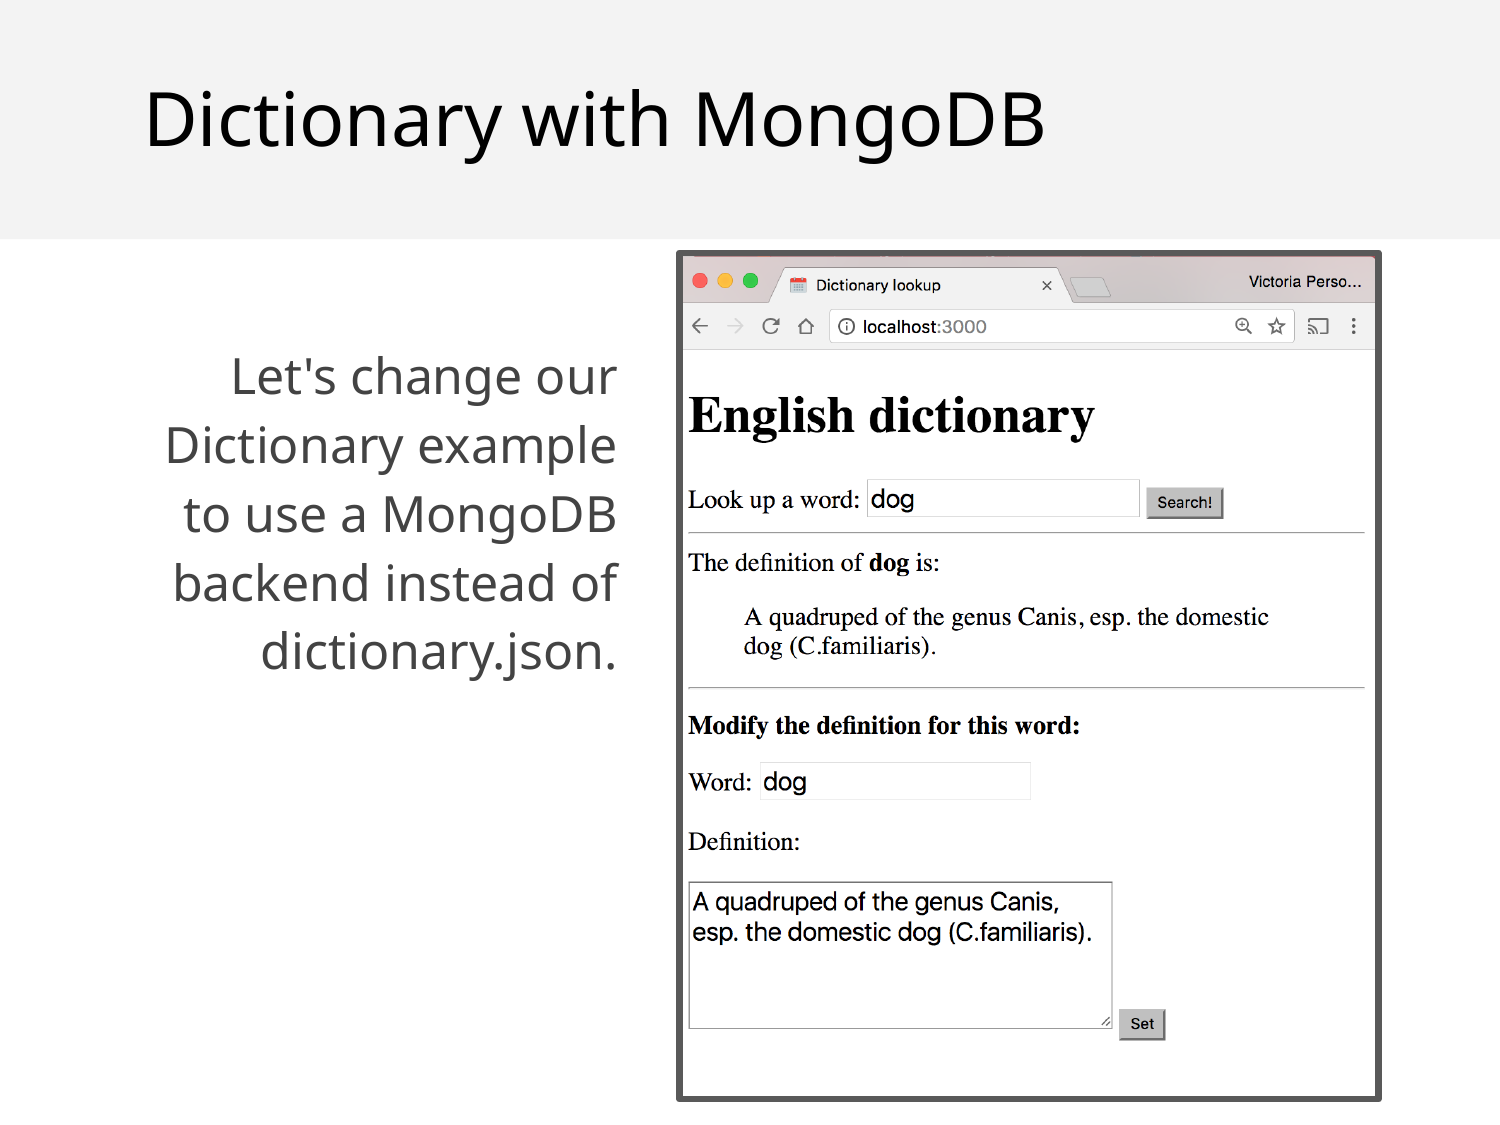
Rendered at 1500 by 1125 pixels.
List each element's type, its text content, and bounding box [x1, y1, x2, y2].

text_box Let's change our Dictionary example to use a MongoDB backend instead of dictionary.json. [128, 320, 633, 805]
text_box Dictionary with MongoDB [128, 56, 1372, 183]
picture [682, 255, 1376, 1097]
